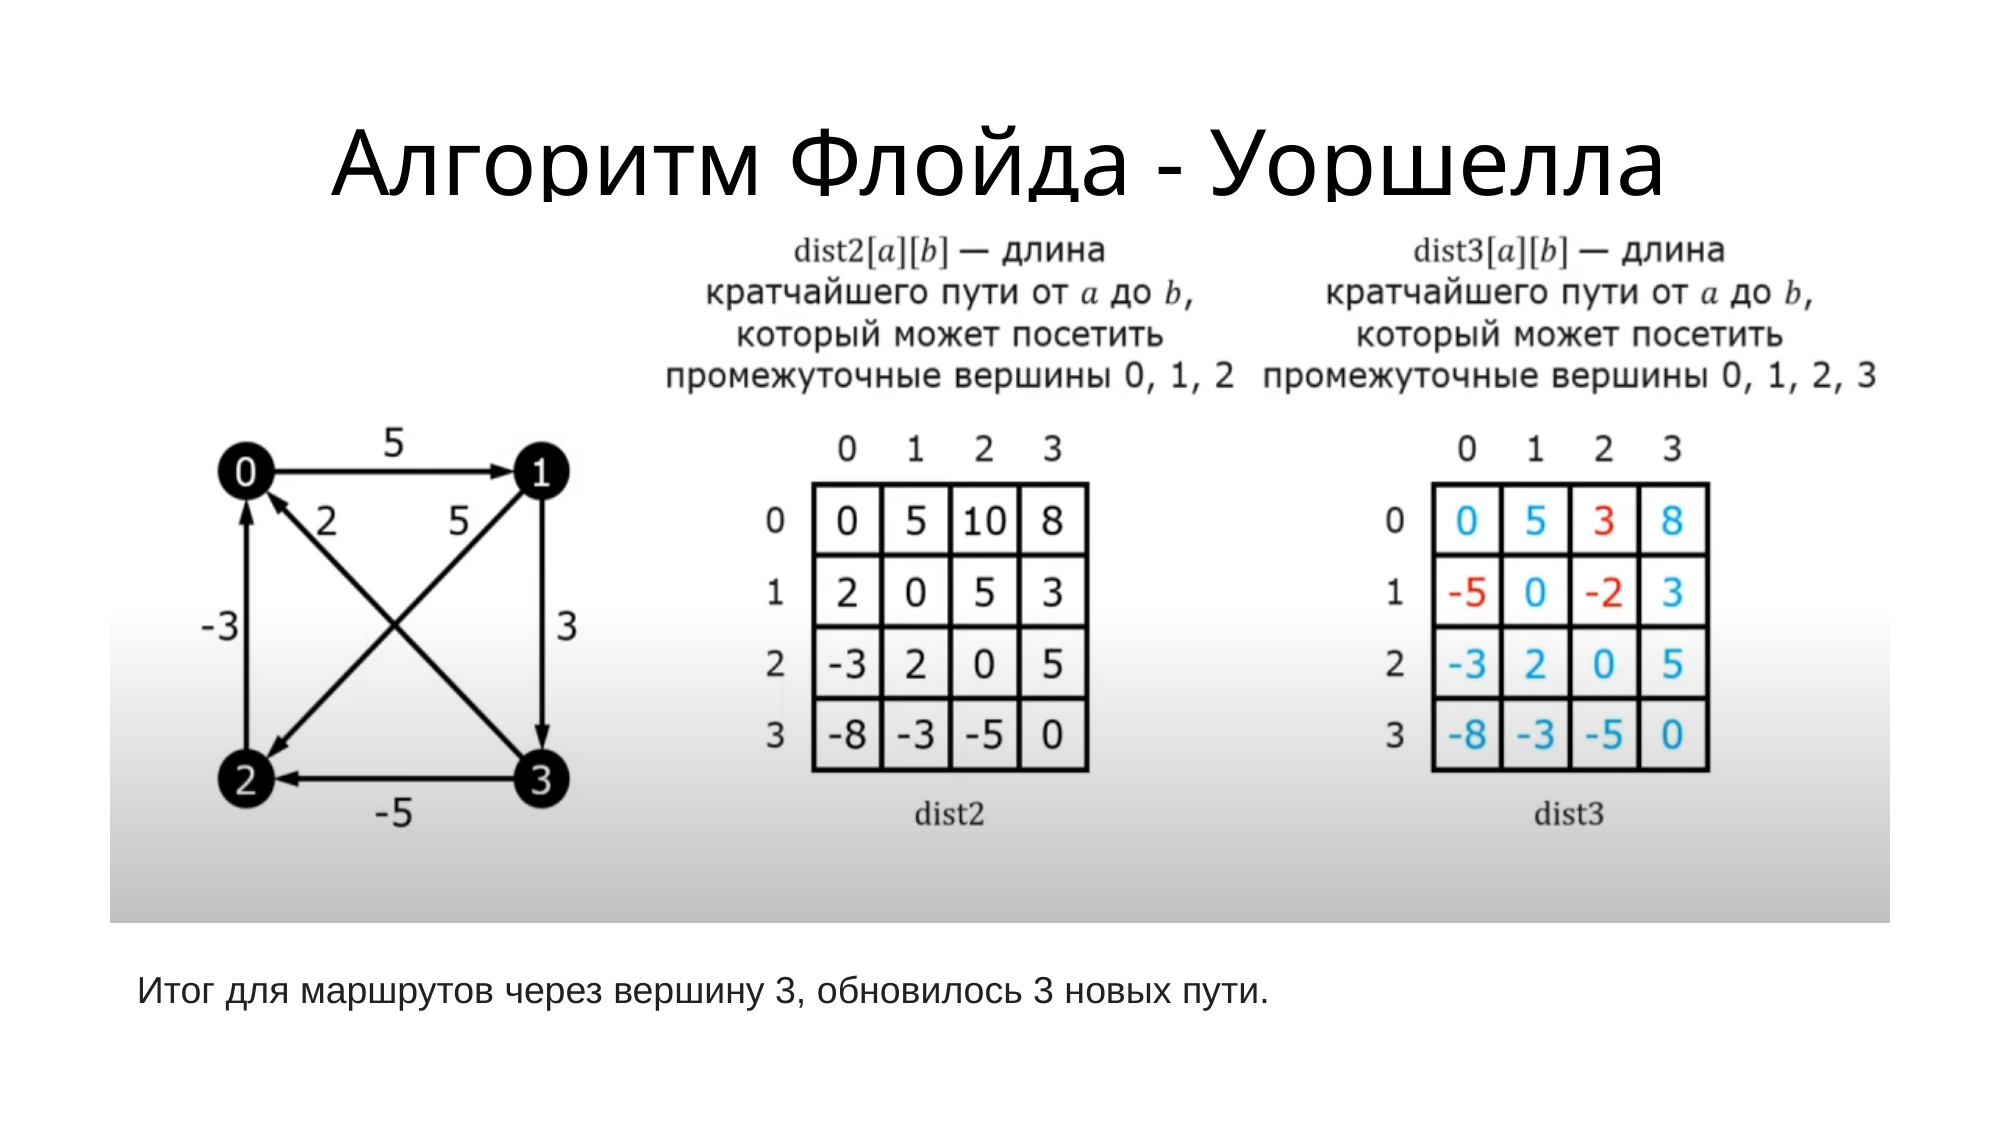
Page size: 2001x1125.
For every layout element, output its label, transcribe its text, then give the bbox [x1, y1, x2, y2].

title Алгоритм Флойда - Уоршелла [137, 59, 1863, 202]
picture [110, 202, 1890, 923]
text_box Итог для маршрутов через вершину 3, обновилось 3 новых пути. [122, 958, 1654, 1019]
